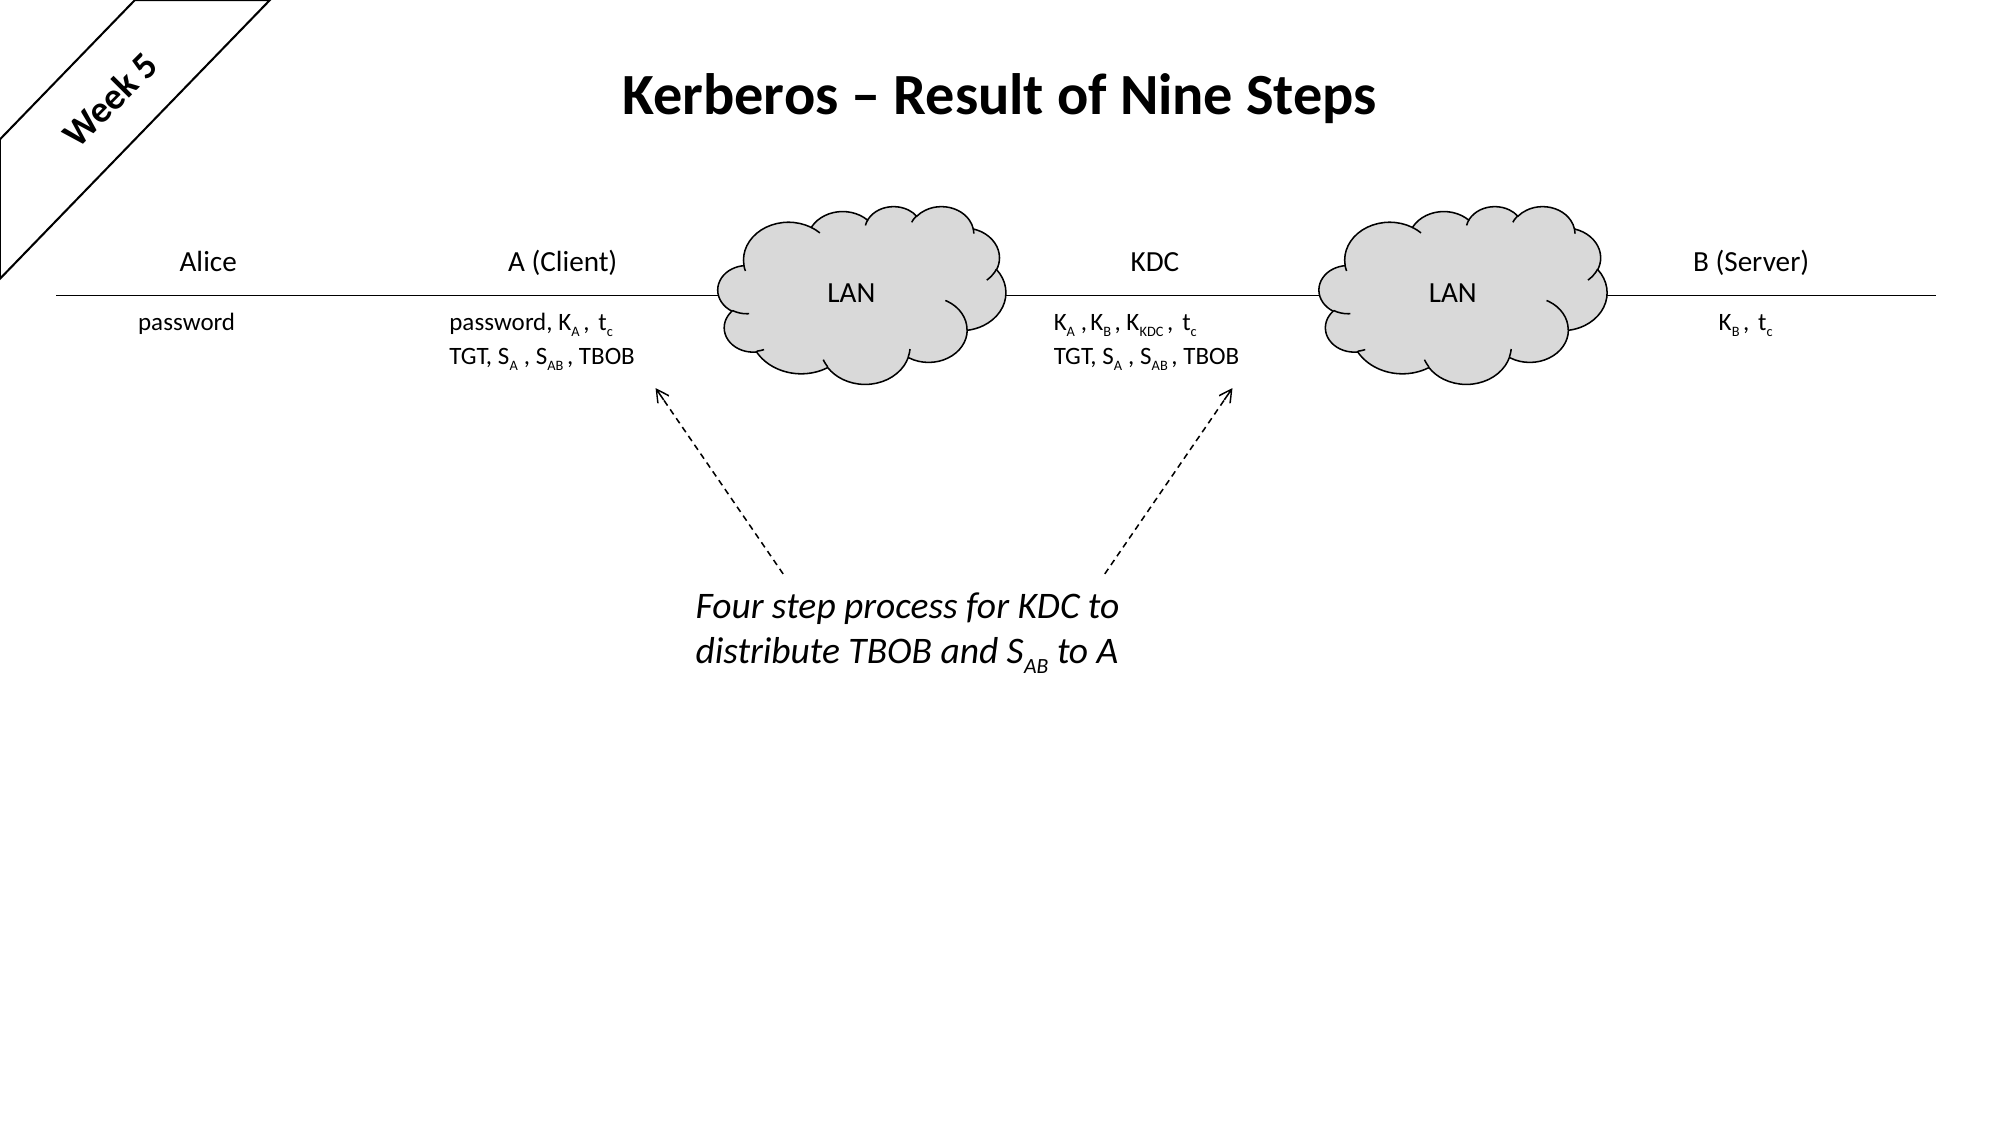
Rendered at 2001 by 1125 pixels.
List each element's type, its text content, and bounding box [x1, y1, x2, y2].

text_box [0, 0, 272, 281]
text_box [655, 388, 784, 574]
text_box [1104, 388, 1233, 574]
text_box KDC [1115, 234, 1195, 285]
title Kerberos – Result of Nine Steps [102, 2, 1898, 190]
text_box B (Server) [1678, 234, 1825, 285]
text_box Alice [164, 234, 252, 285]
text_box KA , KB , KKDC , tc TGT, SA , SAB , TBOB [1038, 298, 1255, 381]
text_box Week 5 [35, 25, 181, 171]
text_box Four step process for KDC to distribute TBOB and SAB to A [680, 573, 1144, 685]
text_box password [123, 298, 251, 343]
text_box LAN [1318, 296, 1608, 386]
text_box password, KA , tc TGT, SA , SAB , TBOB [434, 298, 650, 381]
text_box A (Client) [493, 234, 633, 285]
text_box LAN [1317, 205, 1609, 295]
text_box KB , tc [1704, 298, 1788, 347]
text_box LAN [717, 296, 1007, 386]
text_box LAN [716, 205, 1007, 295]
